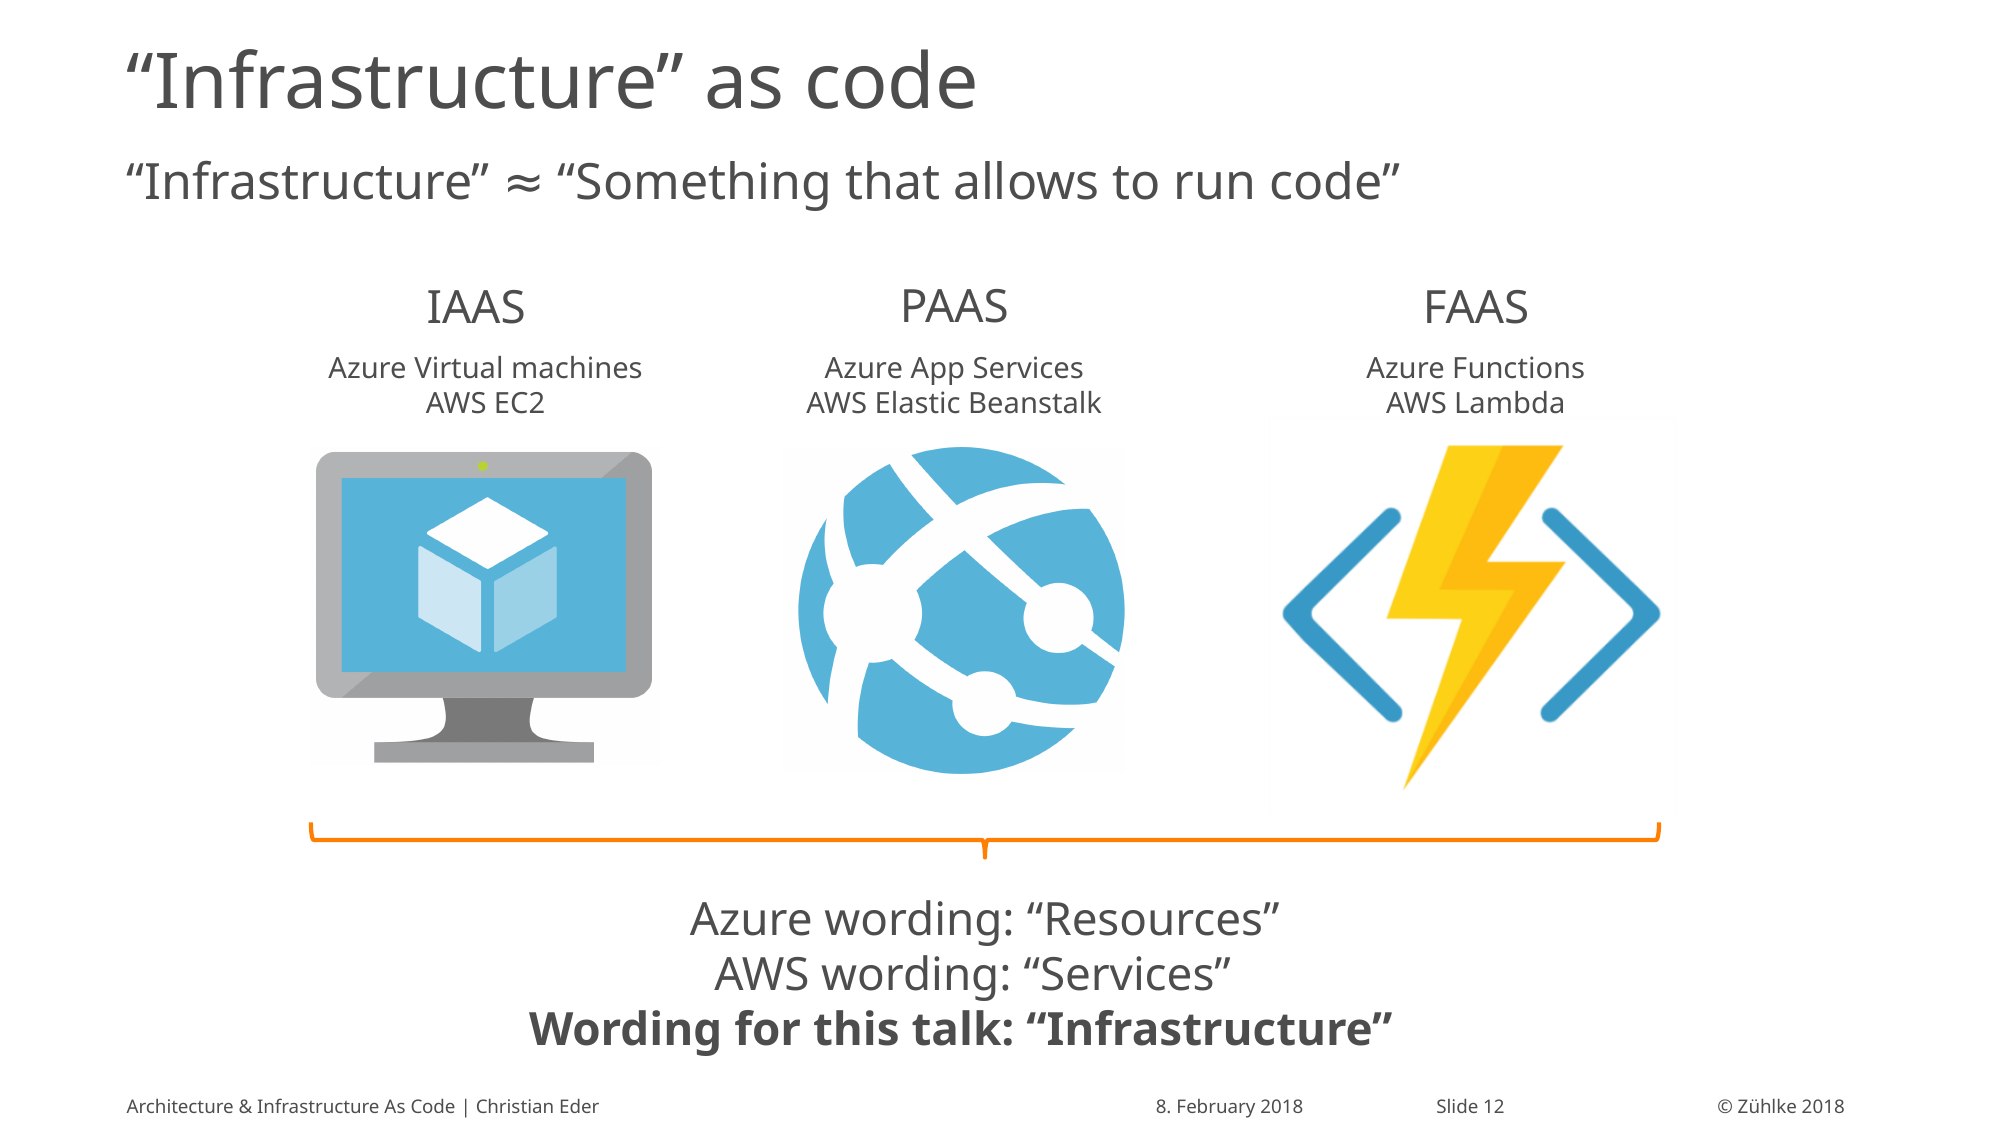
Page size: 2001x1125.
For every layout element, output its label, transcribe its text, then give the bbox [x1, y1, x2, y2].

text_box [310, 822, 1660, 859]
text_box IAAS [417, 270, 536, 342]
text_box FAAS [1407, 270, 1544, 342]
picture [782, 447, 1126, 775]
title “Infrastructure” as code [126, 36, 1967, 152]
list “Infrastructure” ≈ “Something that allows to run code” [126, 152, 1967, 259]
picture [310, 446, 661, 766]
text_box Azure wording: “Resources” AWS wording: “Services” Wording for this talk: “Infrastructure” [917, 882, 1053, 954]
picture [1247, 409, 1705, 824]
text_box Azure Virtual machines AWS EC2 [426, 341, 545, 413]
text_box Azure Functions AWS Lambda [1416, 341, 1535, 407]
text_box Azure App Services AWS Elastic Beanstalk [895, 341, 1014, 413]
text_box PAAS [886, 269, 1023, 341]
